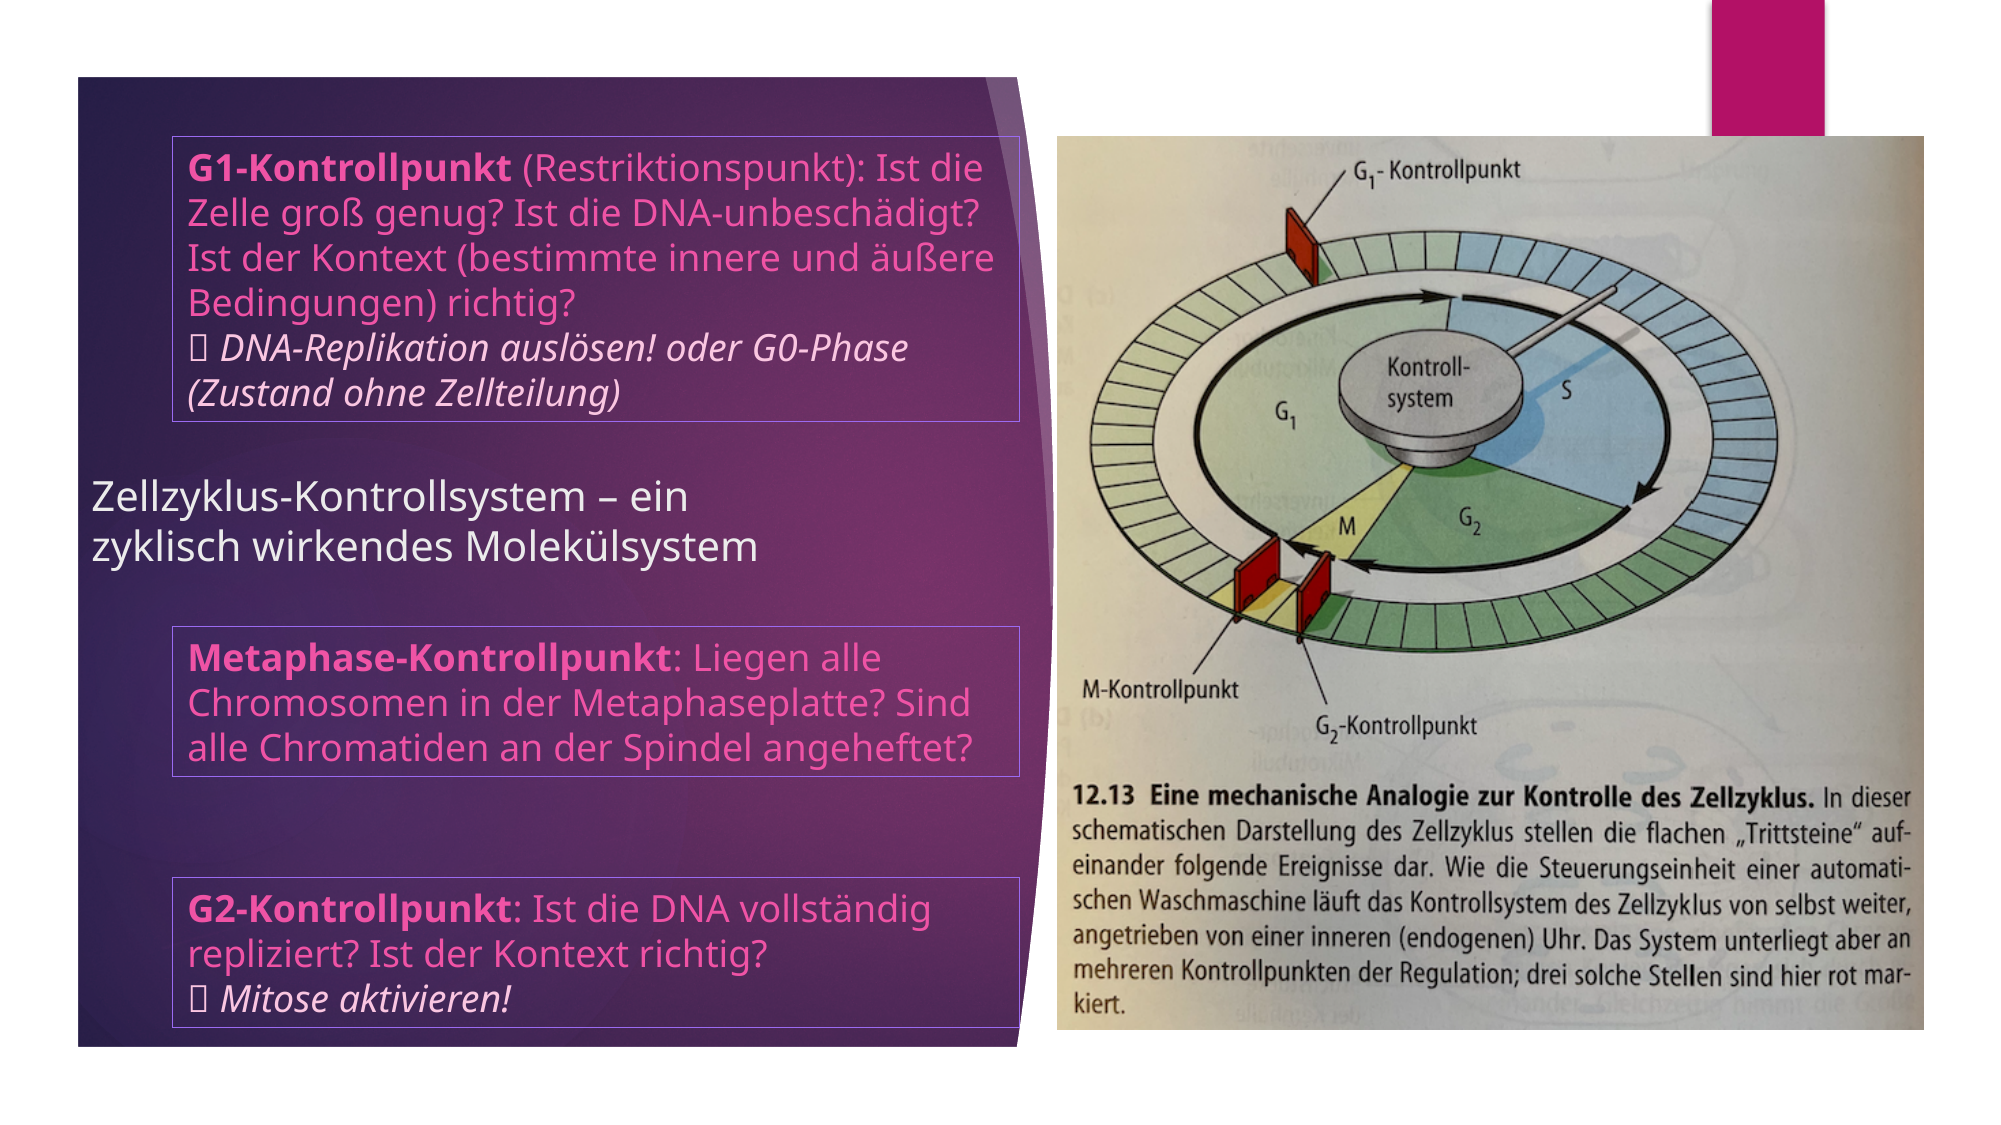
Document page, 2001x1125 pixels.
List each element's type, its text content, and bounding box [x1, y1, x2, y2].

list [1057, 136, 1924, 1030]
text_box Metaphase-Kontrollpunkt: Liegen alle Chromosomen in der Metaphaseplatte? Sind alle Chromatiden an der Spindel angeheftet? [172, 626, 1020, 777]
title Zellzyklus-Kontrollsystem – ein zyklisch wirkendes Molekülsystem [76, 432, 791, 608]
text_box G2-Kontrollpunkt: Ist die DNA vollständig repliziert? Ist der Kontext richtig?  Mitose aktivieren! [172, 877, 1020, 1028]
text_box G1-Kontrollpunkt (Restriktionspunkt): Ist die Zelle groß genug? Ist die DNA-unbeschädigt? Ist der Kontext (bestimmte innere und äußere Bedingungen) richtig?  DNA-Replikation auslösen! oder G0-Phase (Zustand ohne Zellteilung) [172, 136, 1020, 422]
